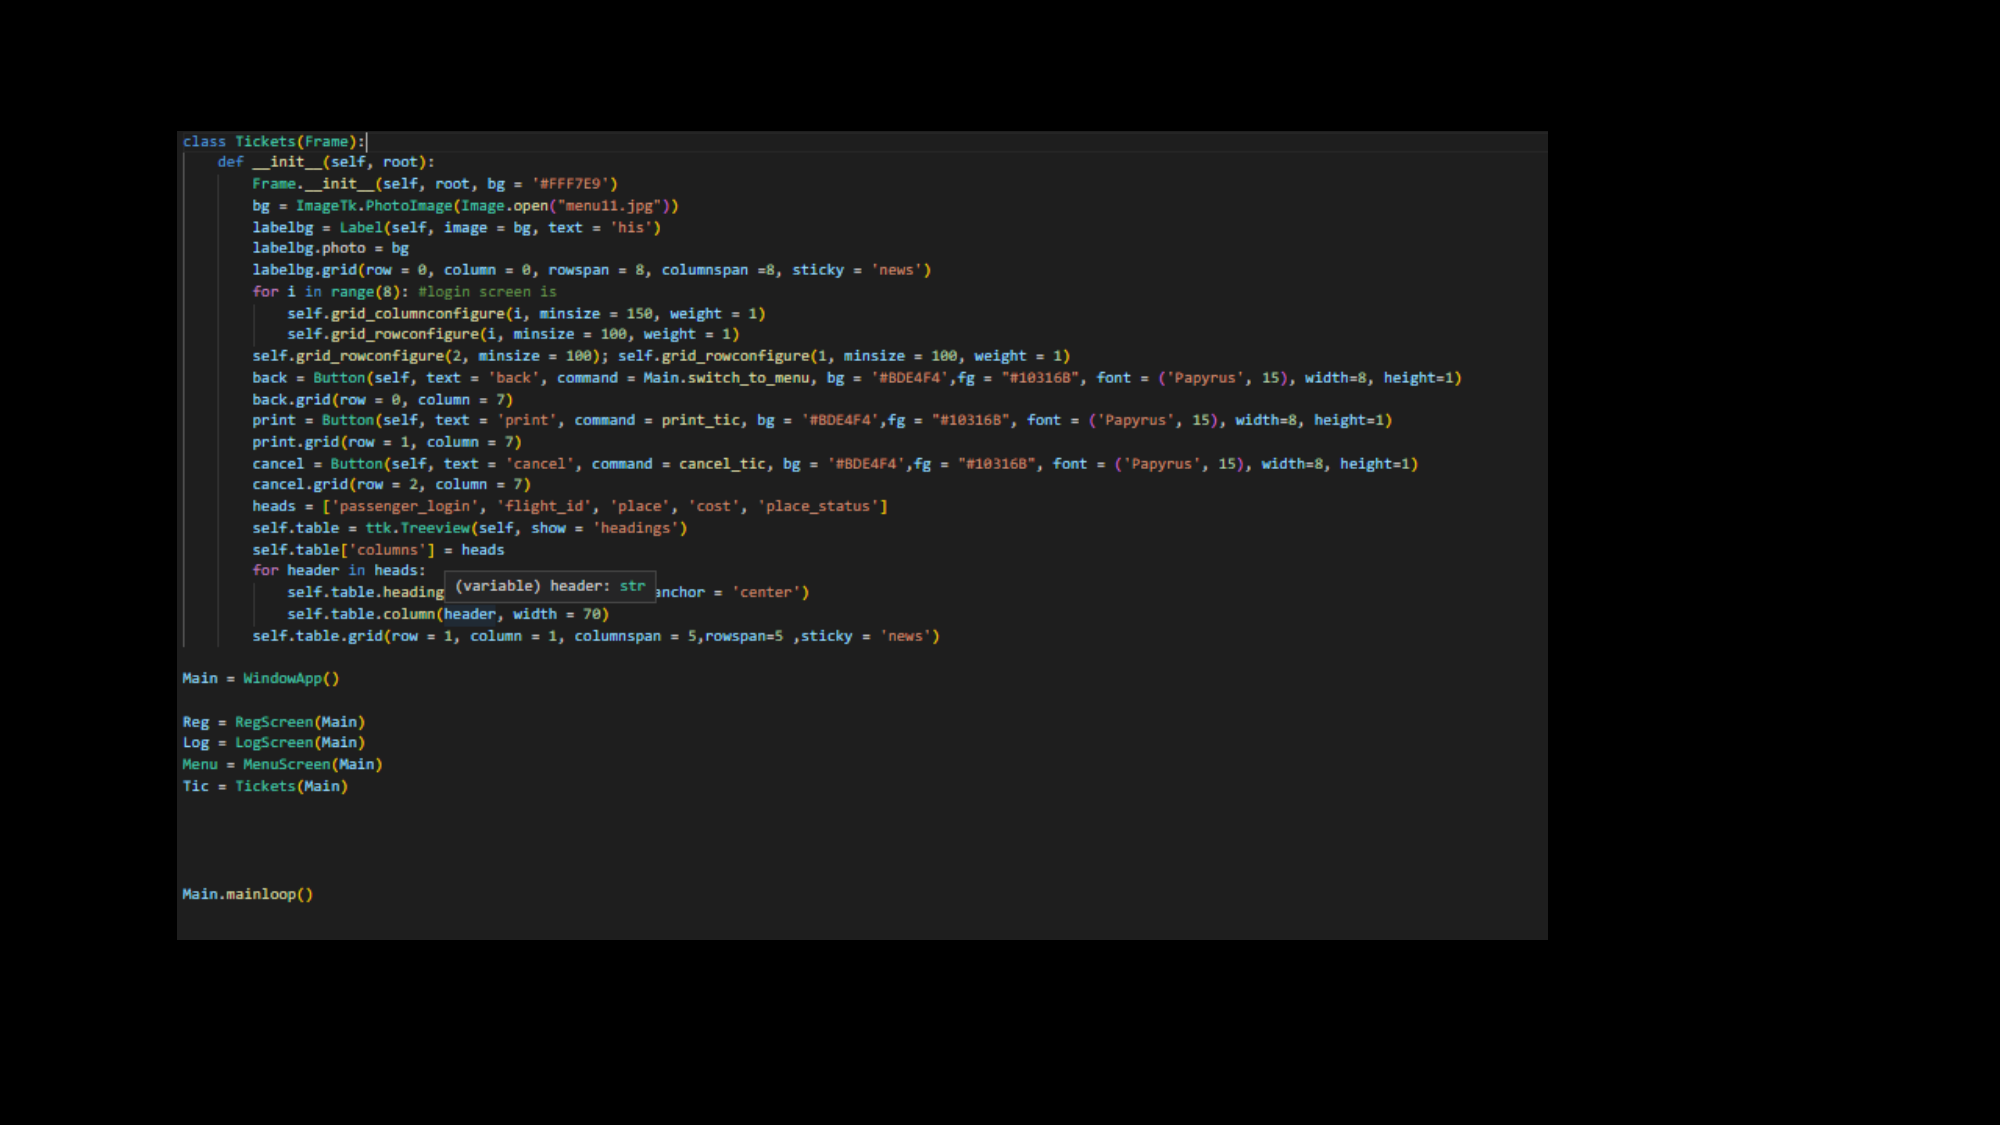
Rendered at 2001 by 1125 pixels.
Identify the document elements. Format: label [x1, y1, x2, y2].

picture [177, 131, 1548, 940]
